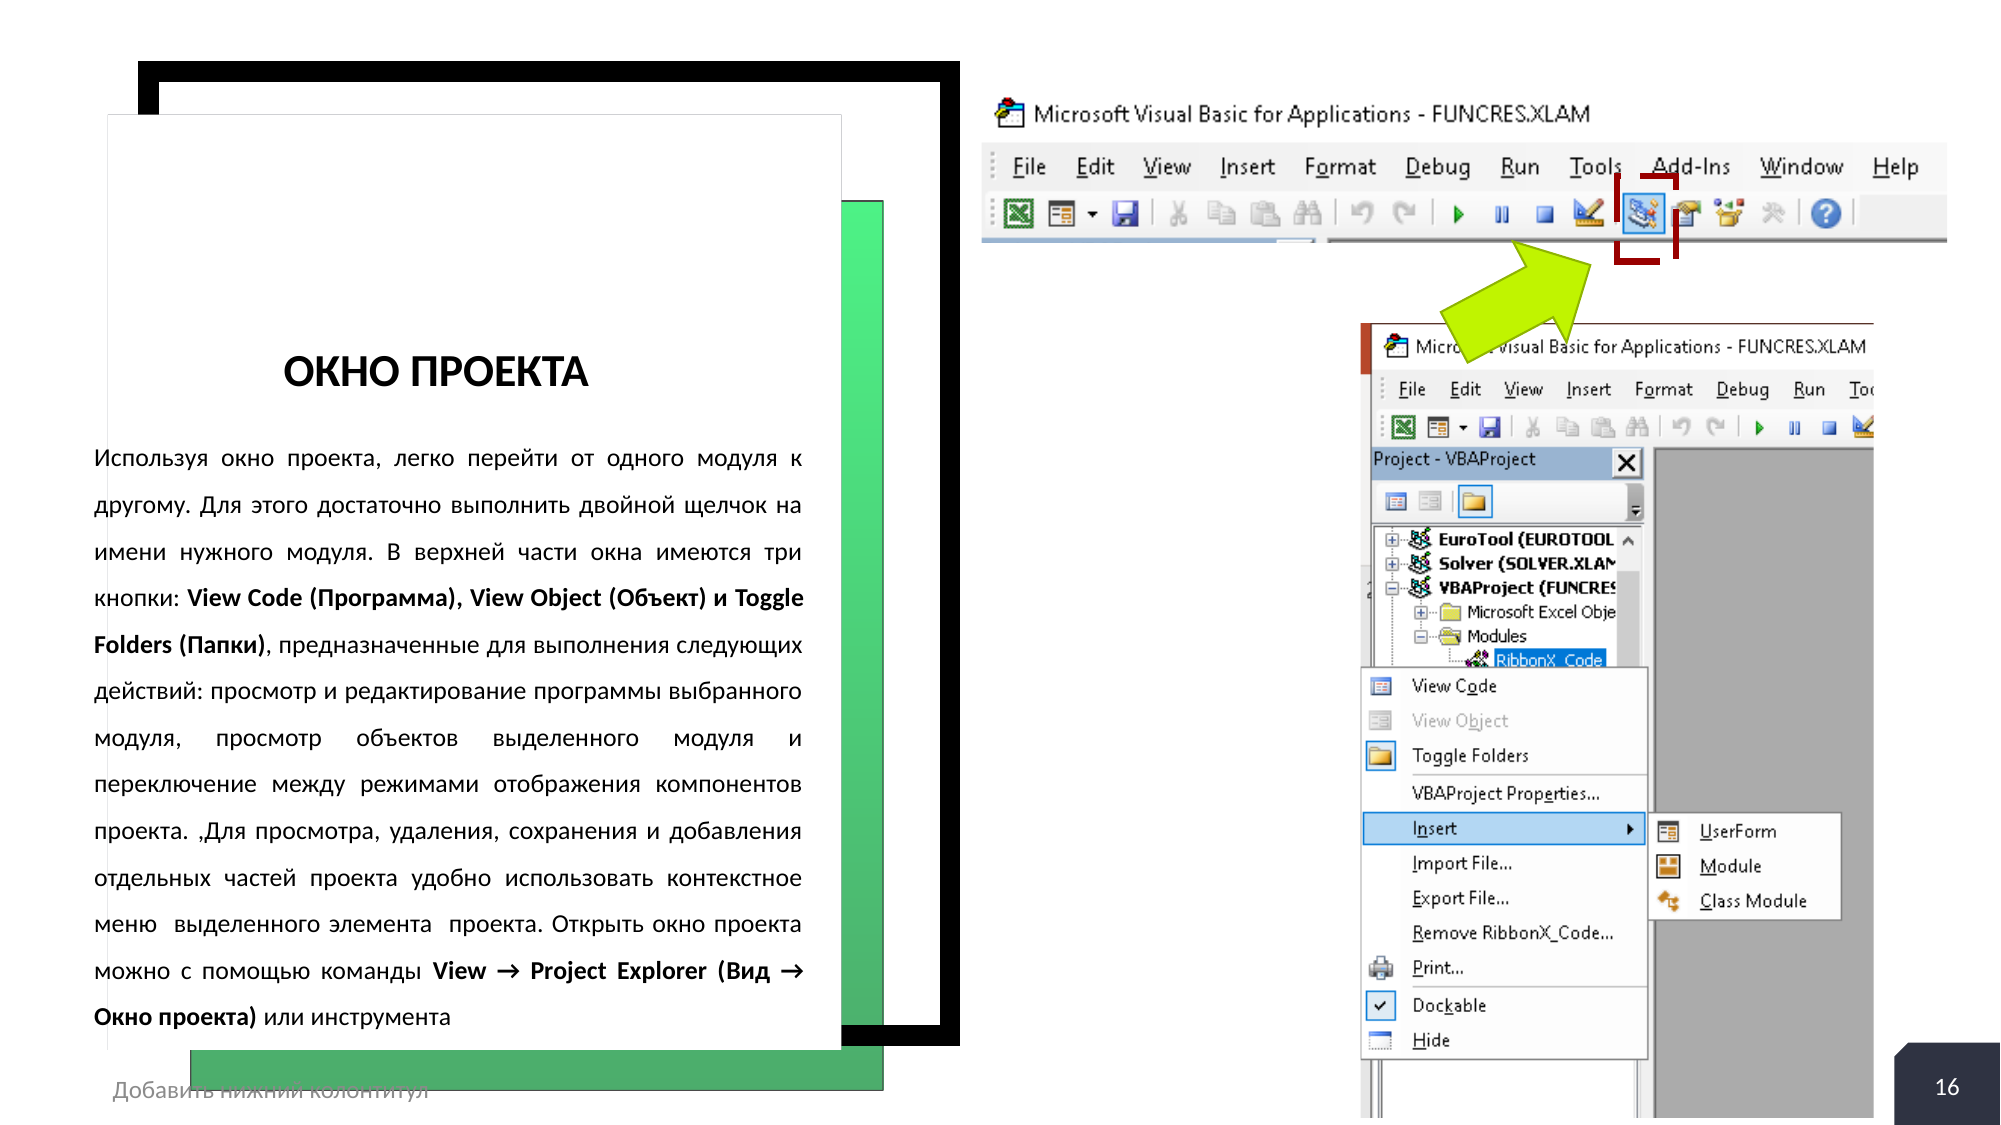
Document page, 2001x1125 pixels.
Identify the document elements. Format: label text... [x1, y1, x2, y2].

list Используя окно проекта, легко перейти от одного модуля к другому. Для этого достаточно выполнить двойной щелчок на имени нужного модуля. В верхней части окна имеются три кнопки: View Code (Программа), View Object (Объект) и Toggle Folders (Папки), предназначенные для выполнения следующих действий: просмотр и редактирование программы выбранного модуля, просмотр объектов выделенного модуля и переключение между режимами отображения компонентов проекта. ,Для просмотра, удаления, сохранения и добавления отдельных частей проекта удобно использовать контекстное меню выделенного элемента проекта. Открыть окно проекта можно с помощью команды View → Project Explorer (Вид → Окно проекта) или инструмента [79, 417, 820, 1053]
text_box [1439, 243, 1592, 323]
text_box [1616, 243, 1677, 262]
picture [1360, 323, 1874, 1118]
slide_number 16 [1894, 1052, 2000, 1119]
footer Добавить нижний колонтитул [97, 1059, 773, 1119]
title Окно Проекта [99, 242, 773, 404]
picture [981, 90, 1948, 243]
